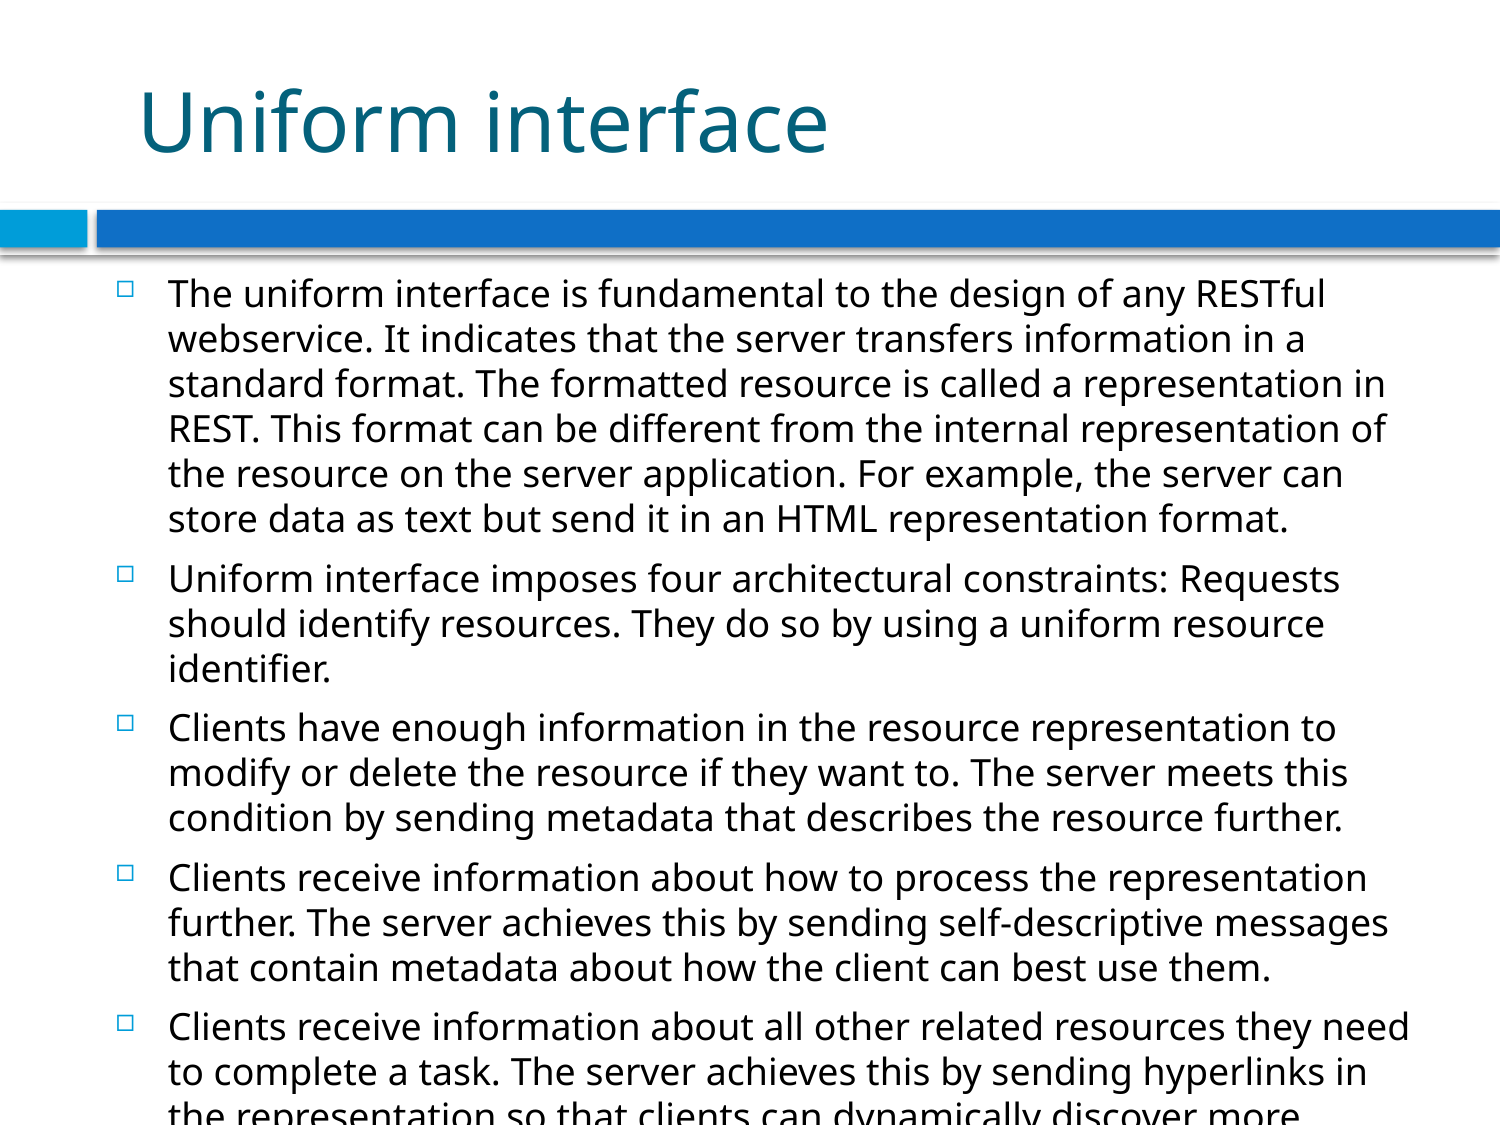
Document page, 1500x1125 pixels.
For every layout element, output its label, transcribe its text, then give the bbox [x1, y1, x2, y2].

list The uniform interface is fundamental to the design of any RESTful webservice. It indicates that the server transfers information in a standard format. The formatted resource is called a representation in REST. This format can be different from the internal representation of the resource on the server application. For example, the server can store data as text but send it in an HTML representation format. Uniform interface imposes four architectural constraints: Requests should identify resources. They do so by using a uniform resource identifier. Clients have enough information in the resource representation to modify or delete the resource if they want to. The server meets this condition by sending metadata that describes the resource further. Clients receive information about how to process the representation further. The server achieves this by sending self-descriptive messages that contain metadata about how the client can best use them. Clients receive information about all other related resources they need to complete a task. The server achieves this by sending hyperlinks in the representation so that clients can dynamically discover more resources. [100, 262, 1439, 1001]
slide_number [0, 208, 88, 249]
title Uniform interface [100, 37, 1439, 201]
